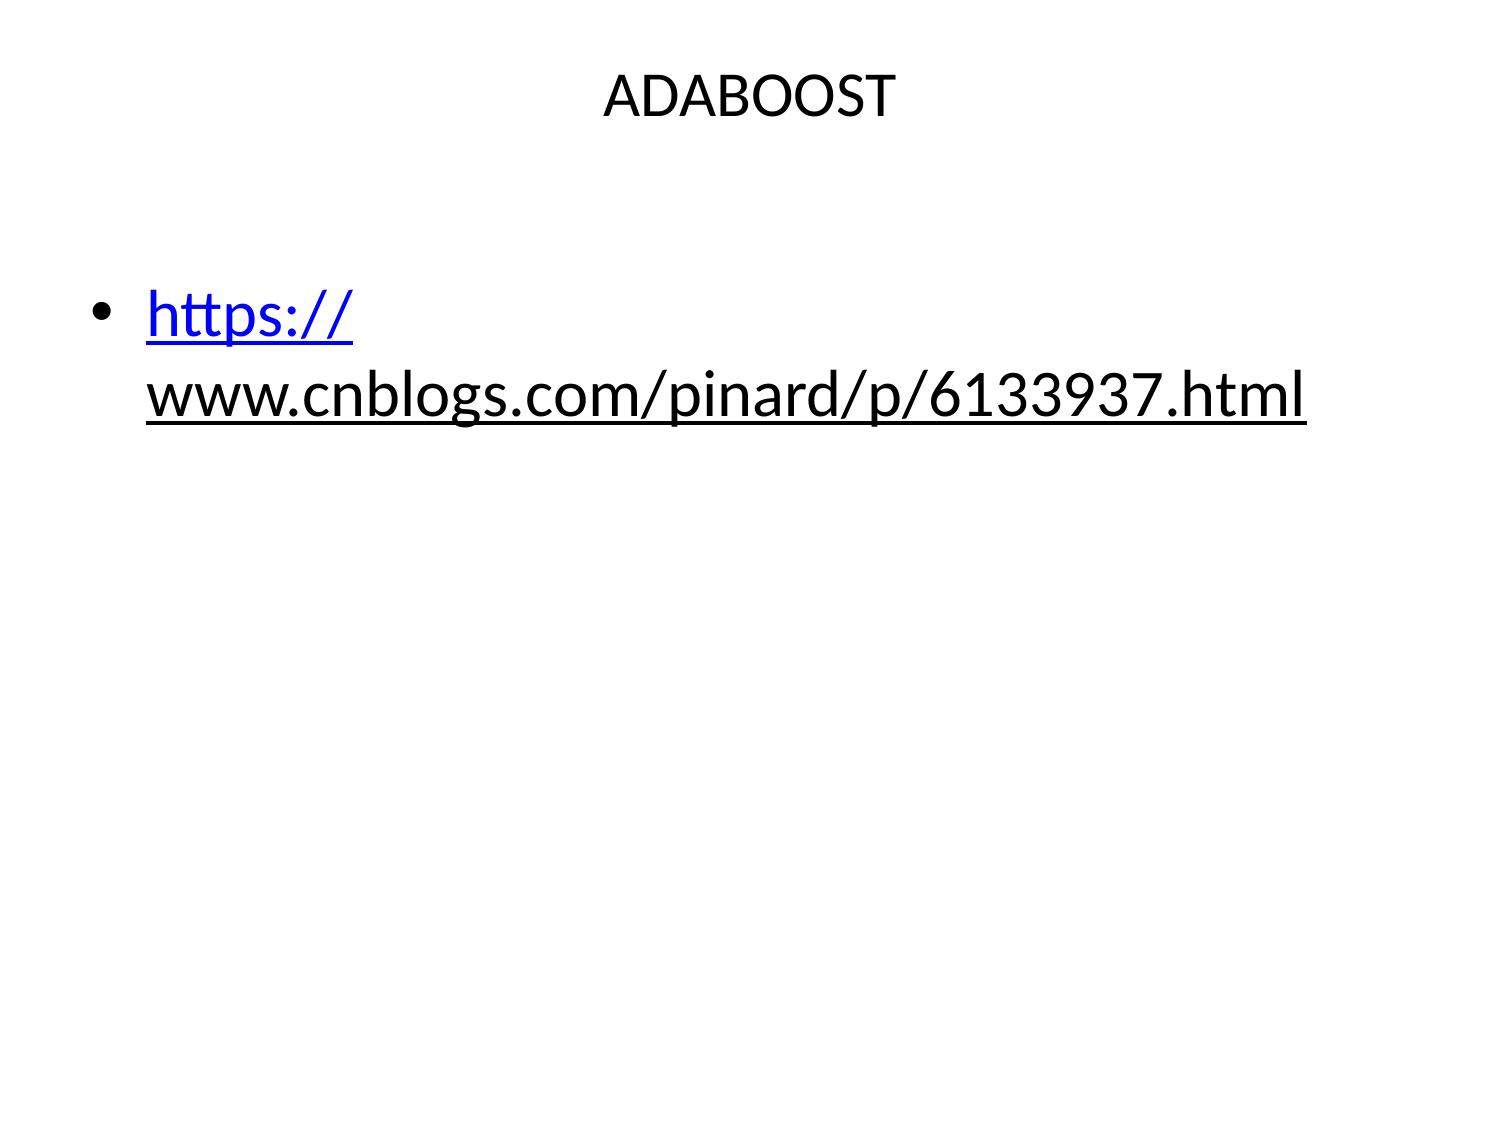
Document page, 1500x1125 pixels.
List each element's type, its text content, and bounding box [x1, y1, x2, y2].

list https://www.cnblogs.com/pinard/p/6133937.html [75, 262, 1425, 1005]
title ADABOOST [75, 45, 1425, 138]
